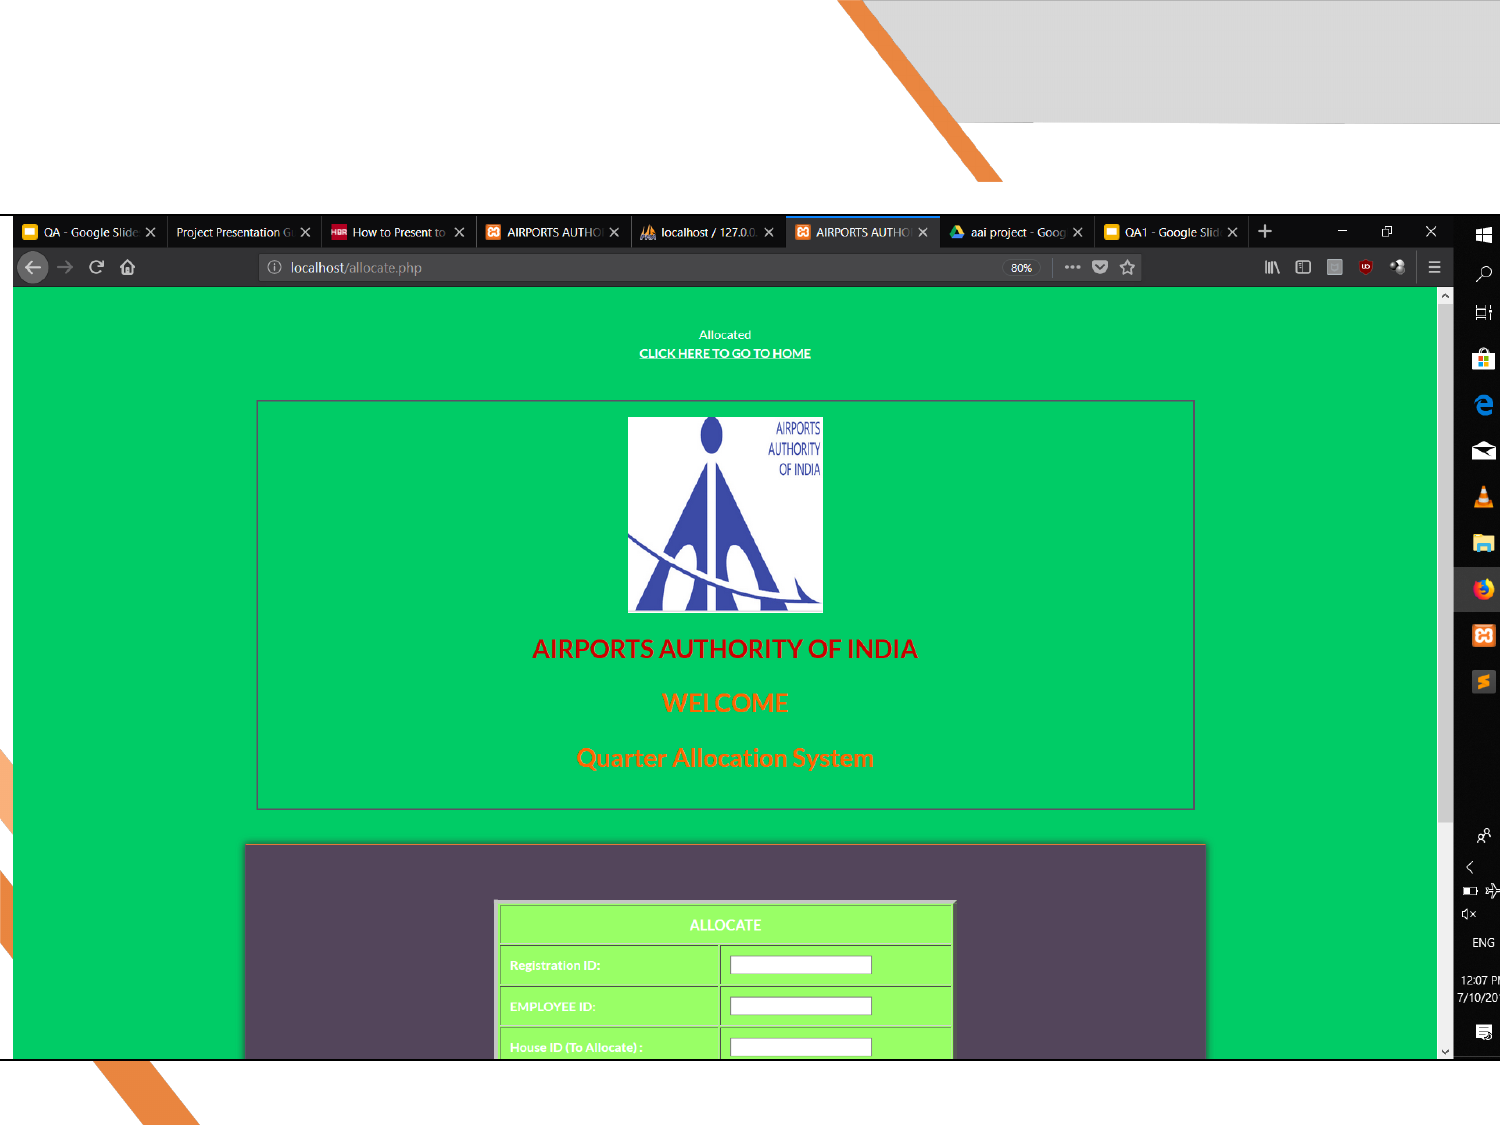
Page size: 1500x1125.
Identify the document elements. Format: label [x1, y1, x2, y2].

picture [837, 0, 1500, 182]
picture [0, 215, 1500, 1060]
picture [0, 1061, 200, 1125]
